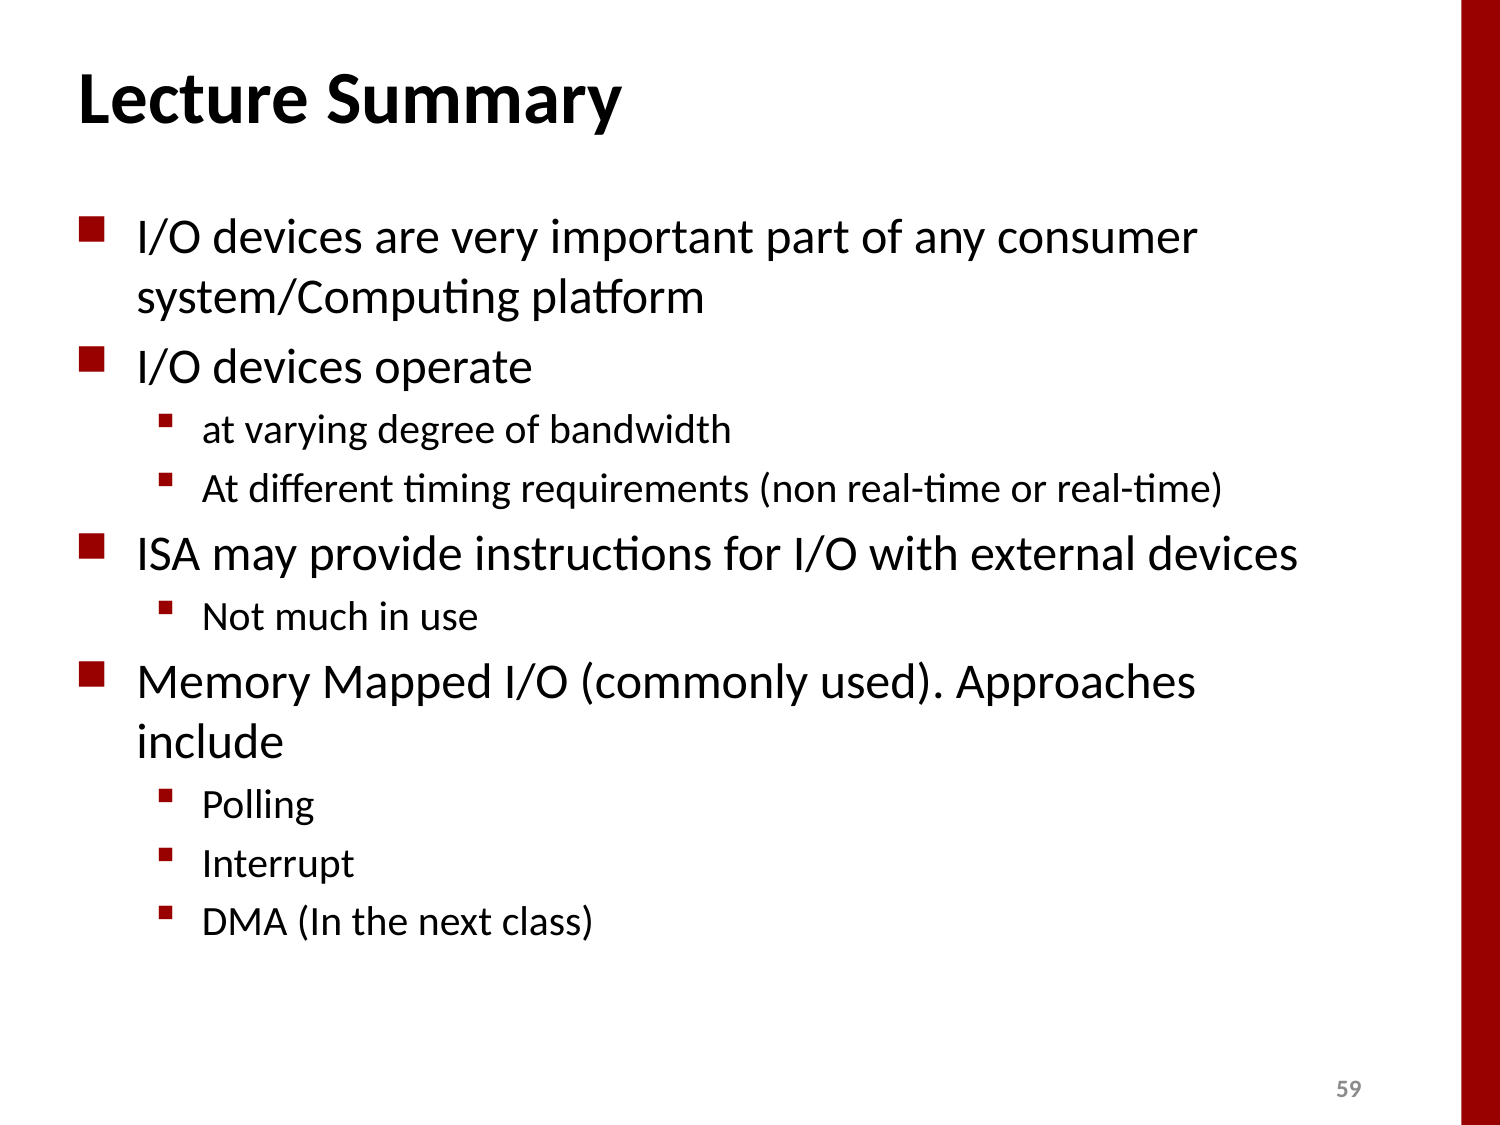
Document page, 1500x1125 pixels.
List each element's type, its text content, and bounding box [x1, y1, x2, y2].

title Lecture Summary [63, 30, 1310, 157]
list I/O devices are very important part of any consumer system/Computing platform I/O devices operate at varying degree of bandwidth At different timing requirements (non real-time or real-time) ISA may provide instructions for I/O with external devices Not much in use Memory Mapped I/O (commonly used). Approaches include Polling Interrupt DMA (In the next class) [64, 196, 1361, 1048]
